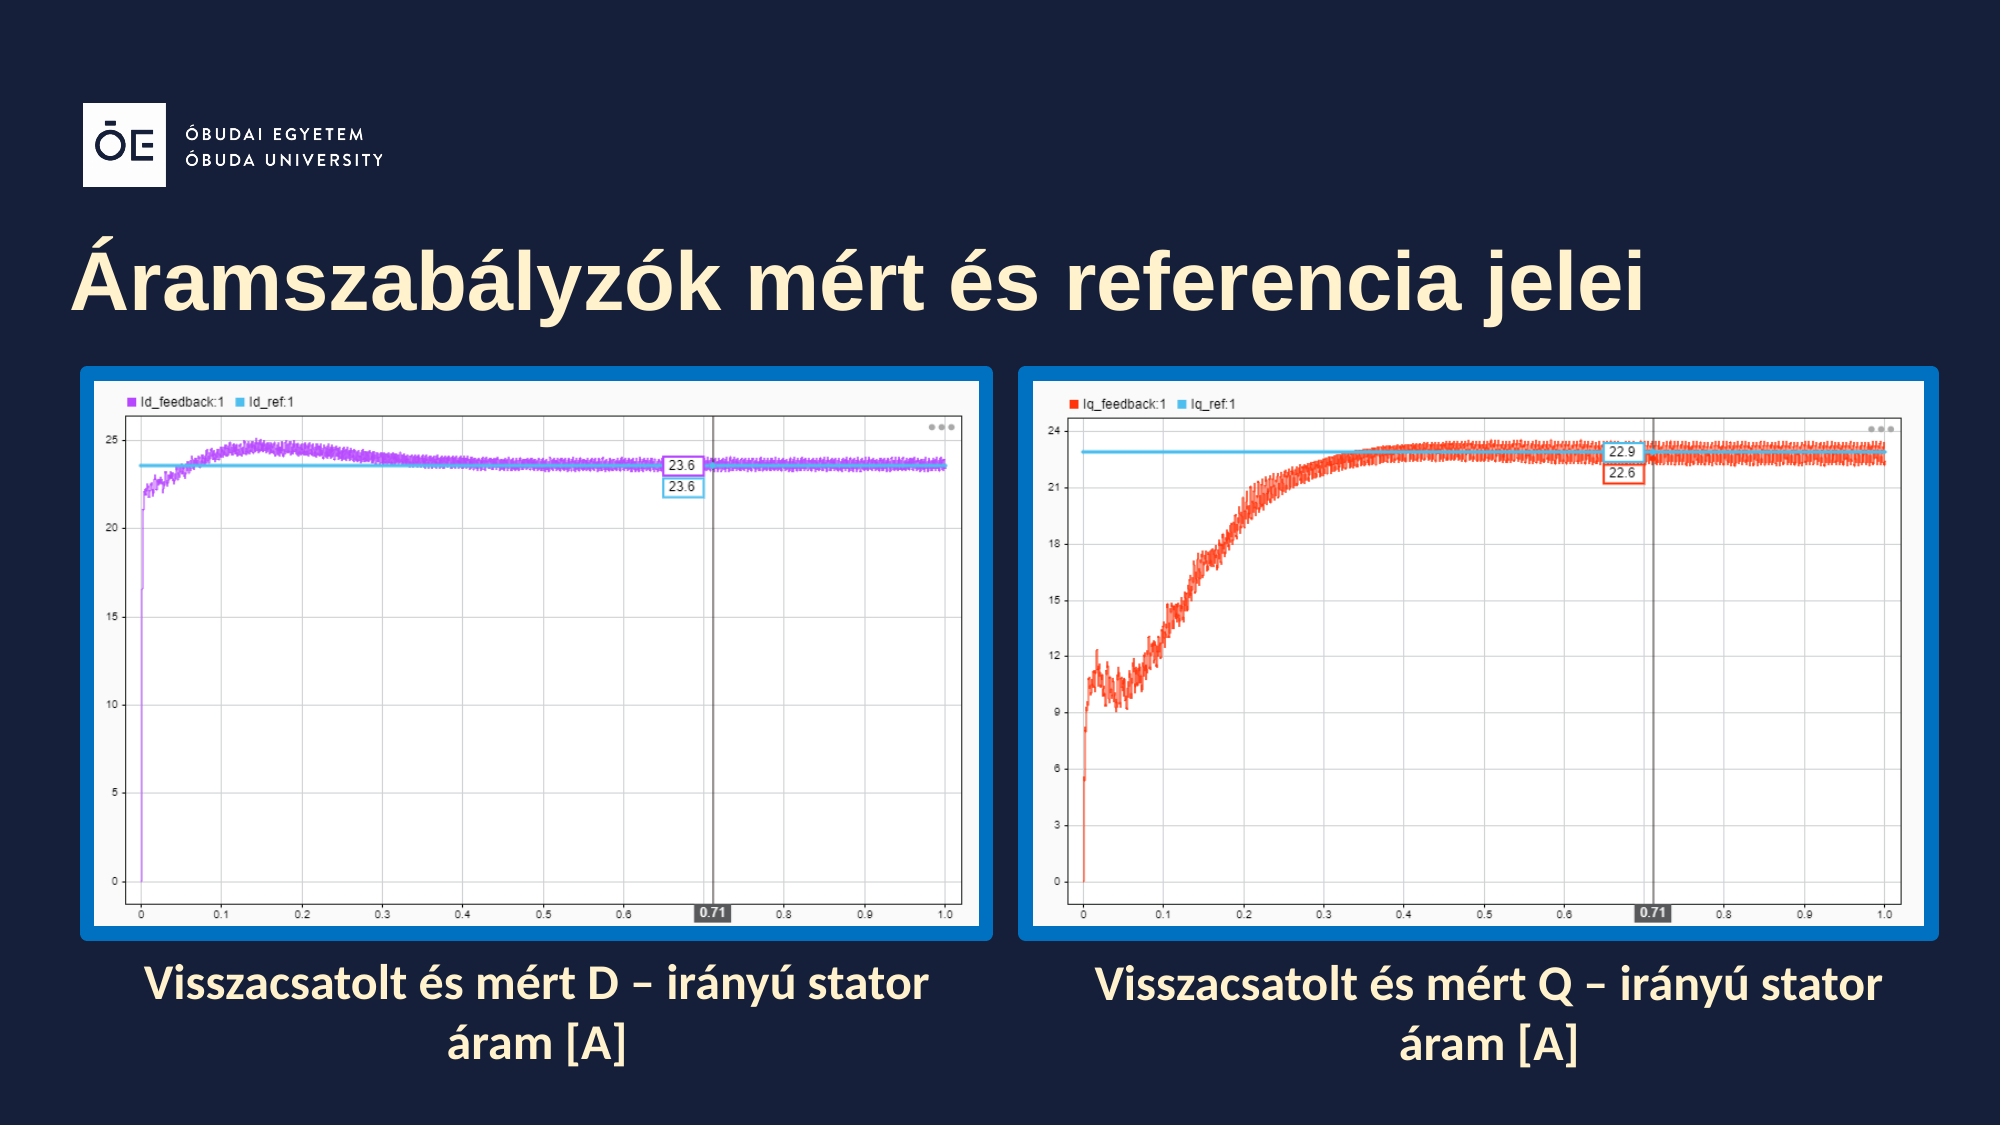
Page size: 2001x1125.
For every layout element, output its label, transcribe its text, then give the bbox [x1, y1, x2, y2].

picture [94, 380, 979, 927]
text_box Visszacsatolt és mért Q – irányú stator áram [A] [1032, 943, 1946, 1079]
picture [1032, 380, 1925, 927]
title Áramszabályzók mért és referencia jelei [55, 238, 1781, 330]
text_box Visszacsatolt és mért D – irányú stator áram [A] [74, 941, 1000, 1077]
